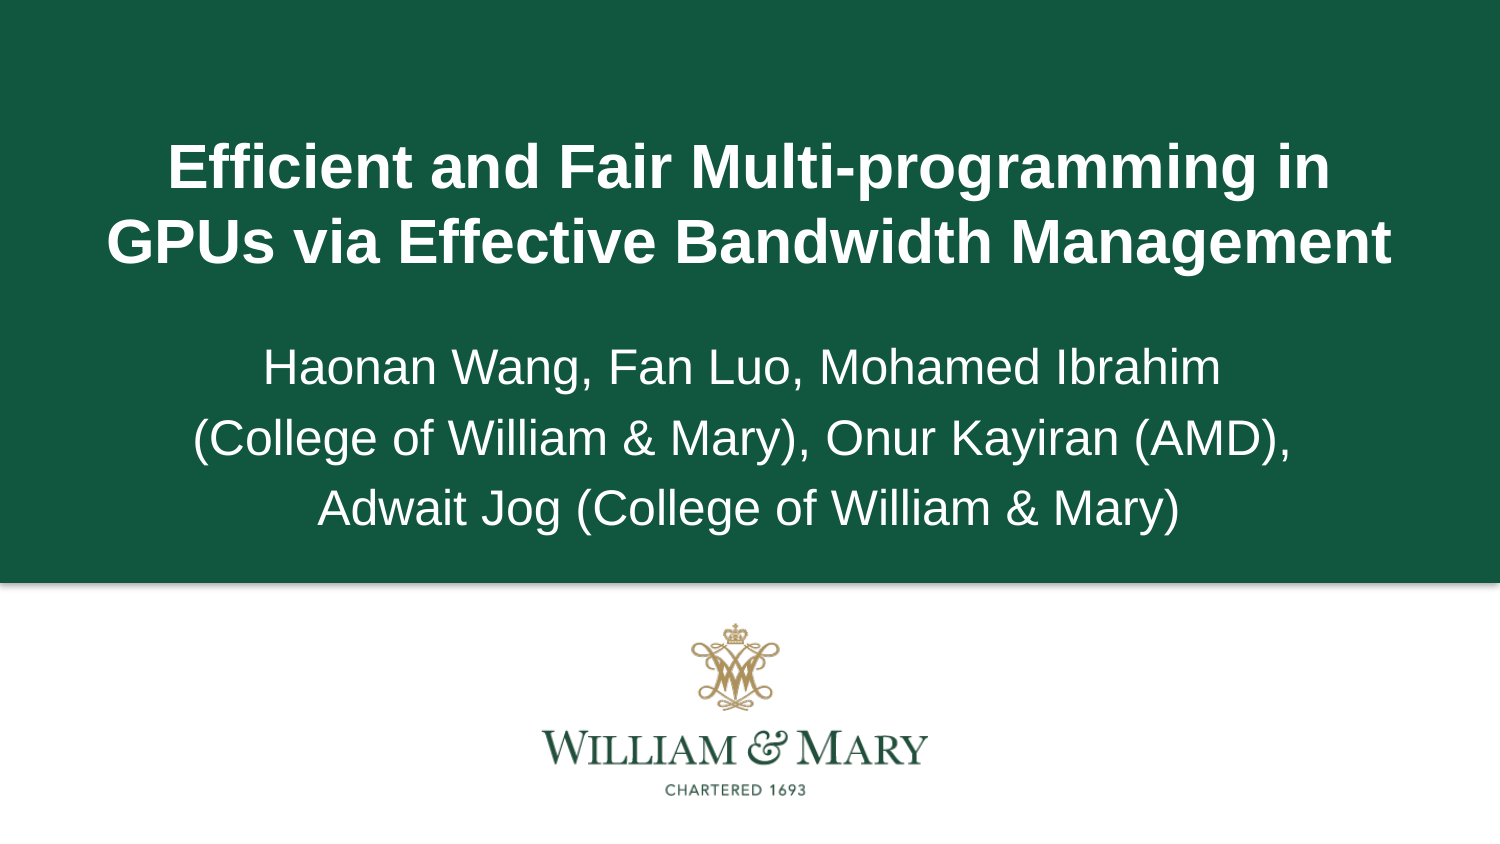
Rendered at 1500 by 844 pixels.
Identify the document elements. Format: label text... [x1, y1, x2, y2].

picture [541, 623, 928, 799]
title Efficient and Fair Multi-programming in GPUs via Effective Bandwidth Management [90, 115, 1410, 288]
subtitle Haonan Wang, Fan Luo, Mohamed Ibrahim (College of William & Mary), Onur Kayiran (AMD), Adwait Jog (College of William & Mary) [72, 384, 1427, 486]
text_box [0, 0, 1500, 583]
